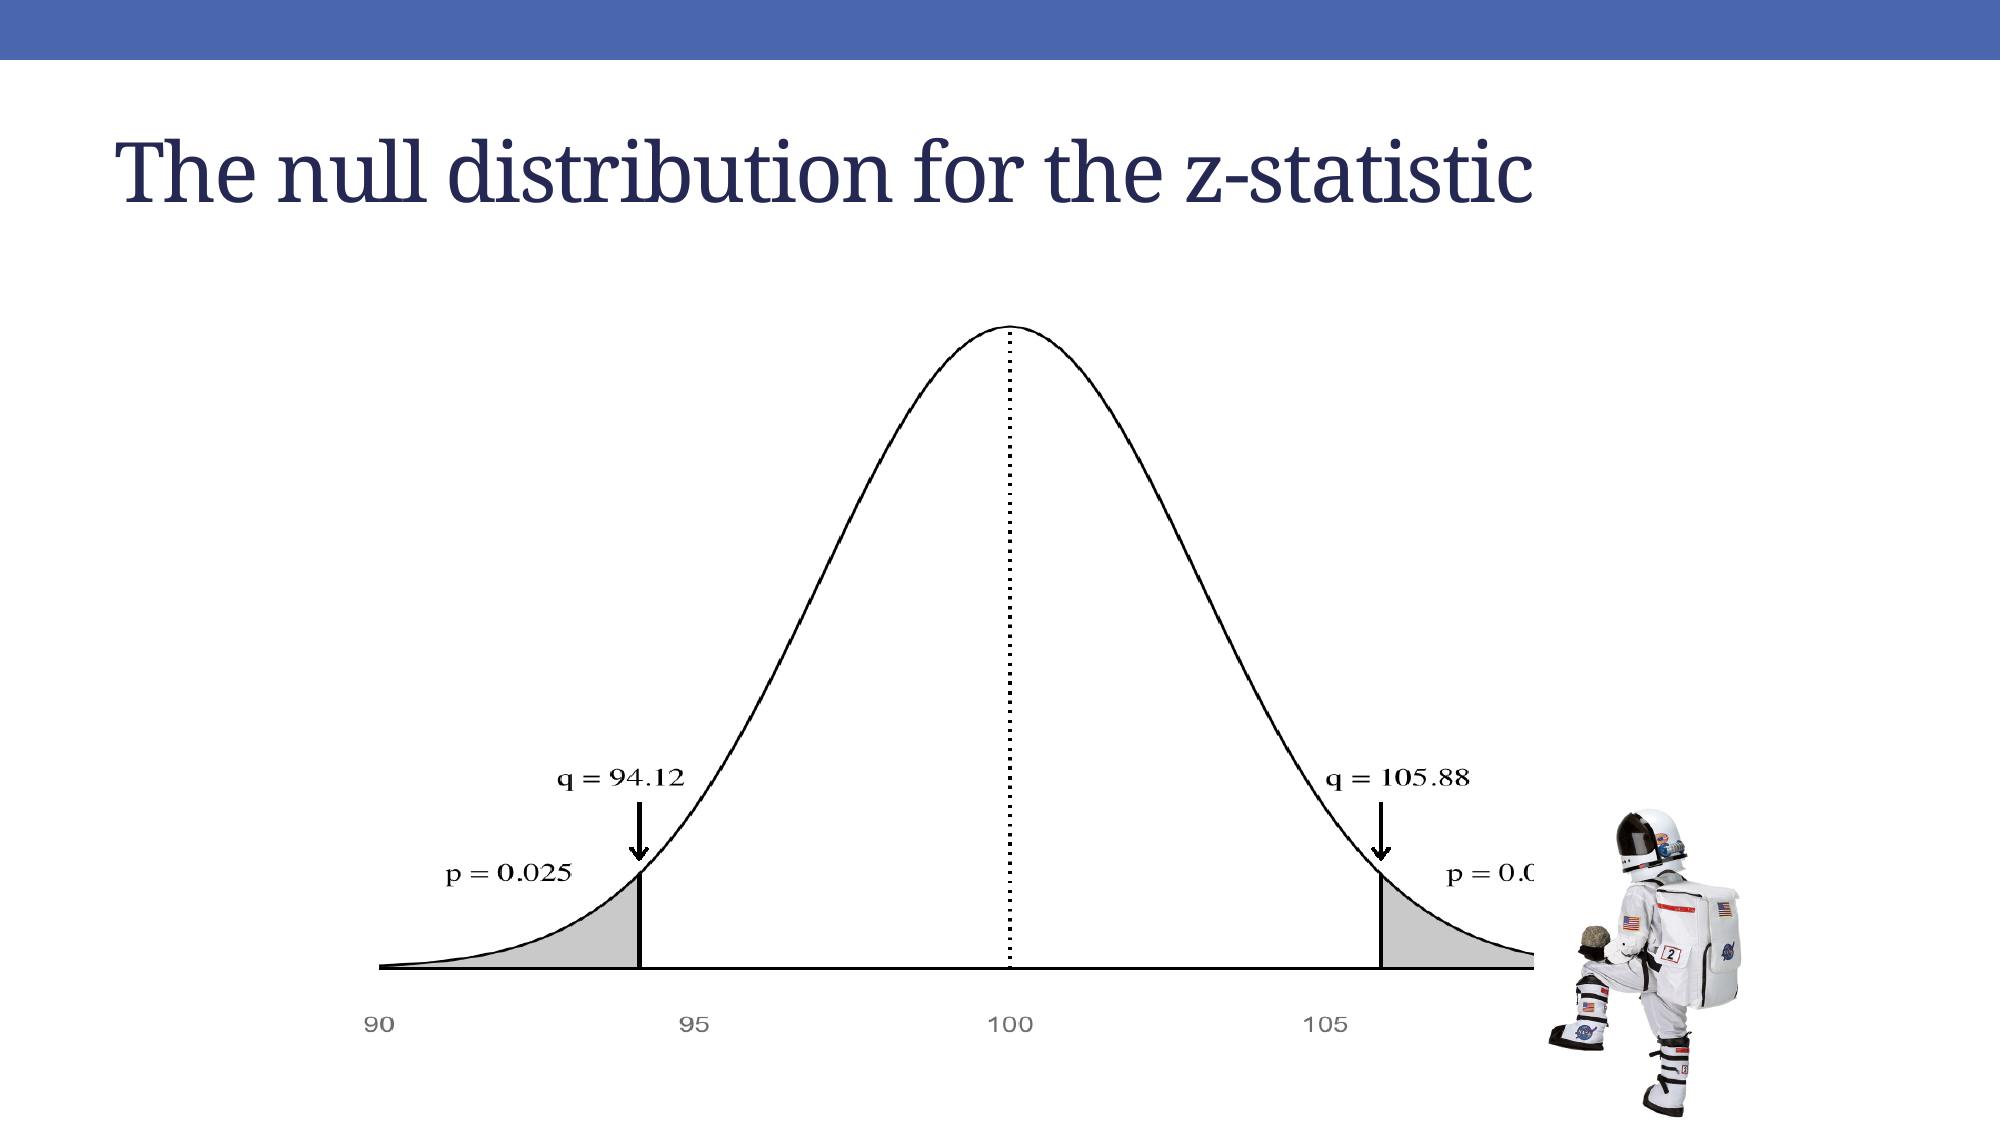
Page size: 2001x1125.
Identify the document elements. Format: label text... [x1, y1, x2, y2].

title The null distribution for the z-statistic [99, 87, 1900, 250]
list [99, 262, 1901, 1063]
picture [1534, 799, 1751, 1125]
